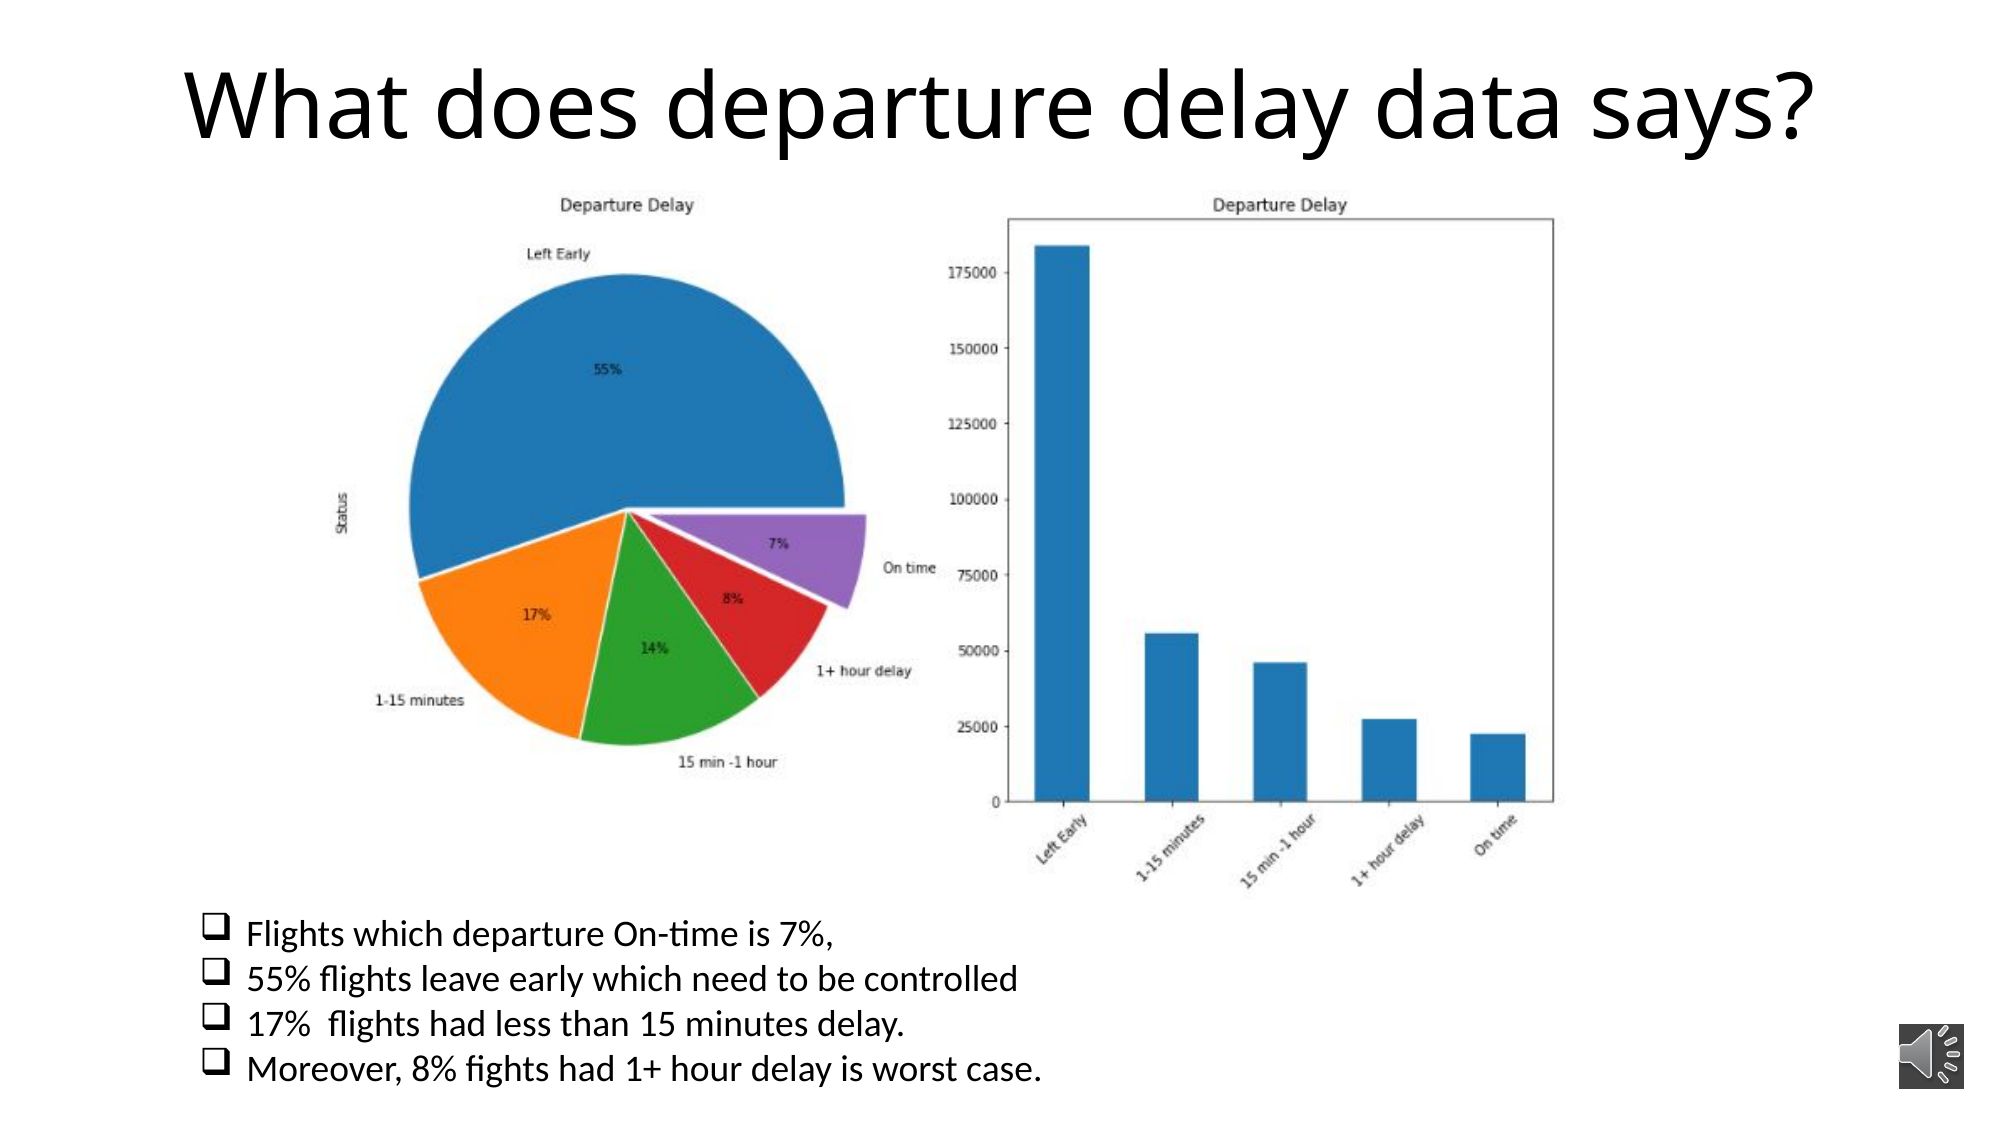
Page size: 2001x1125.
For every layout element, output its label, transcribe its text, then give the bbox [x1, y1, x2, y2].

picture [317, 190, 1608, 913]
text_box Flights which departure On-time is 7%, 55% flights leave early which need to be controlled 17% flights had less than 15 minutes delay. Moreover, 8% fights had 1+ hour delay is worst case. [184, 901, 1781, 1097]
picture [1897, 1022, 1965, 1090]
title What does departure delay data says? [137, 0, 1863, 218]
